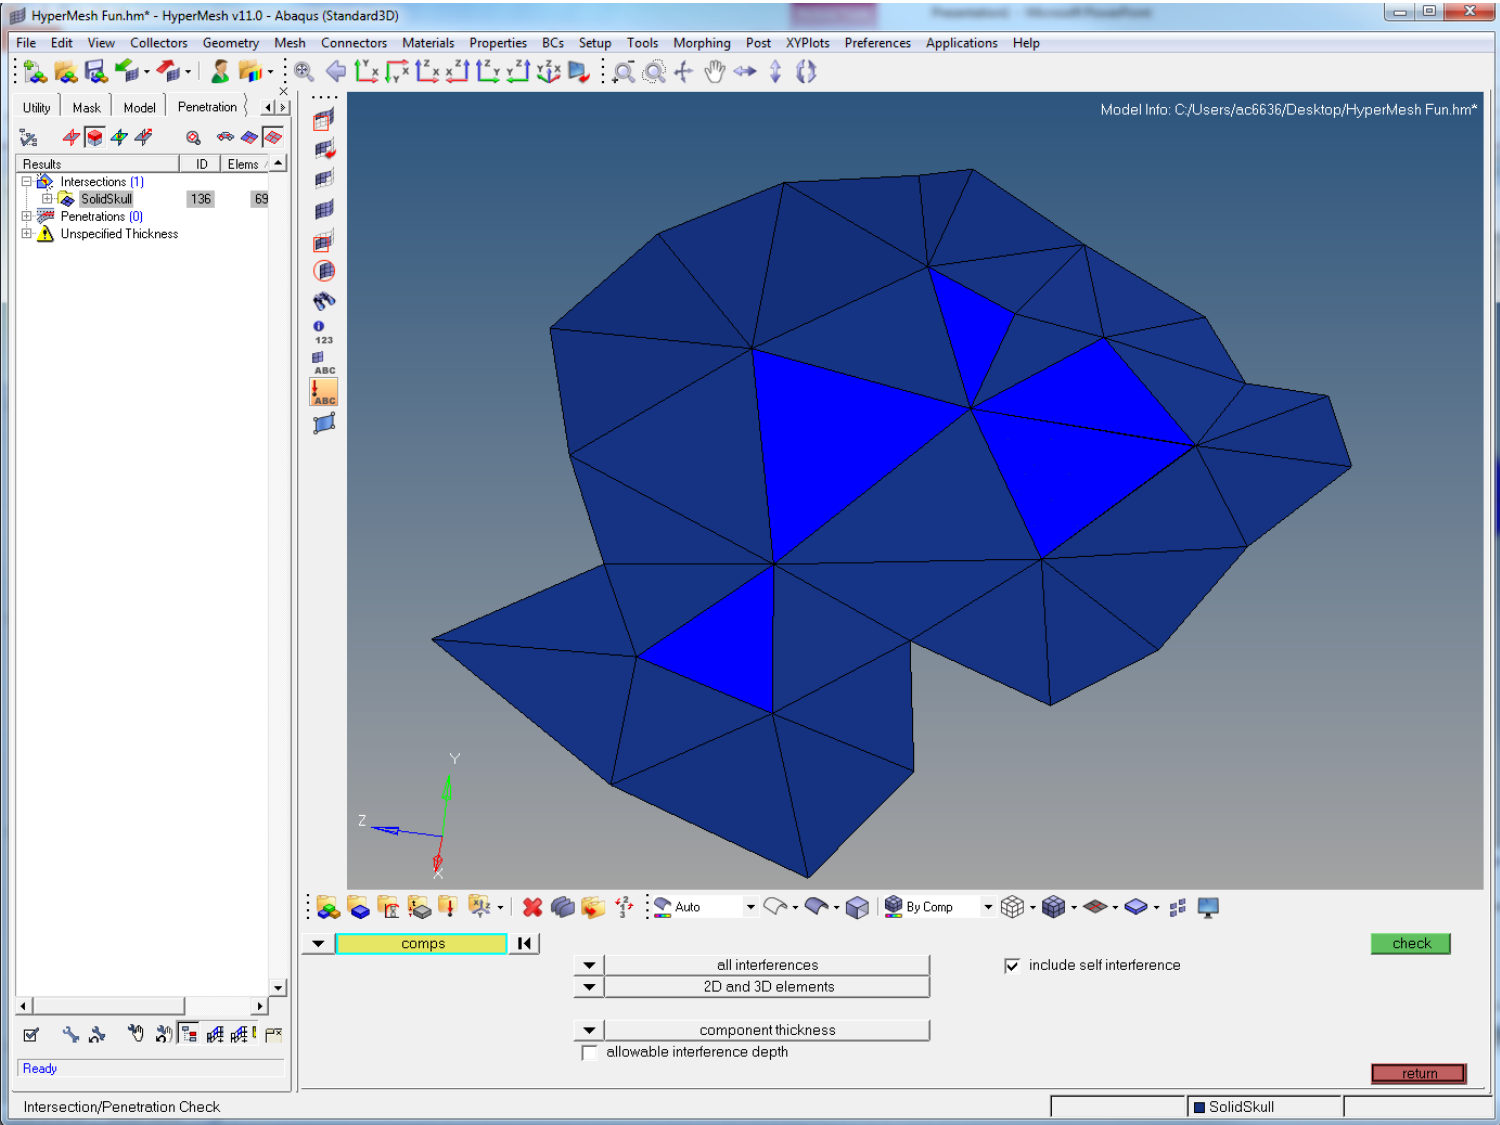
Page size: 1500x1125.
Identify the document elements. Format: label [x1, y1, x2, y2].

list [0, 2, 1500, 1125]
